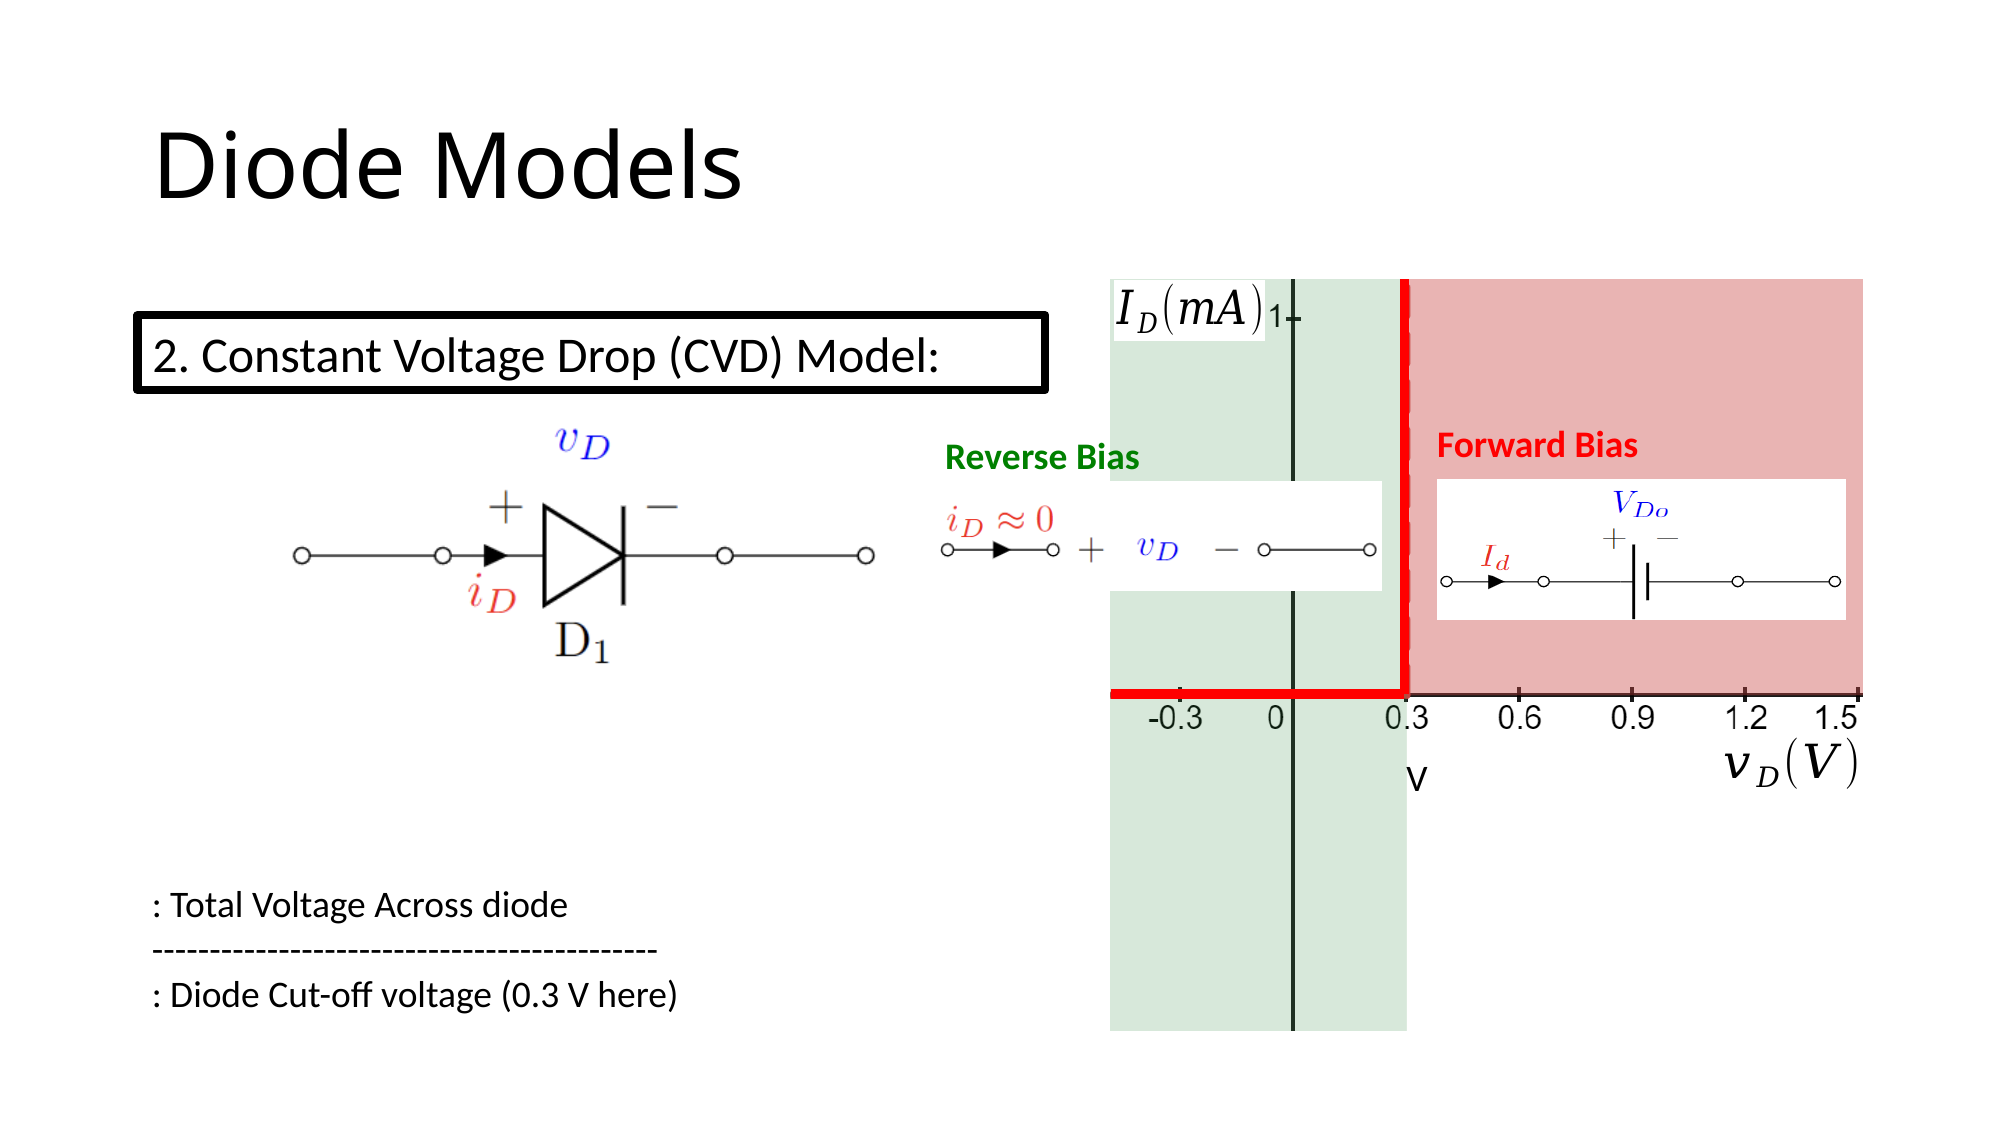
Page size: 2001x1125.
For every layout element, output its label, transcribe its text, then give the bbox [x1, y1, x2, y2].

title Diode Models [137, 59, 1863, 278]
picture [936, 481, 1382, 591]
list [1110, 279, 1863, 1032]
picture [1437, 479, 1846, 620]
picture [286, 405, 890, 680]
text_box Reverse Bias [930, 424, 1110, 485]
text_box 2. Constant Voltage Drop (CVD) Model: [136, 314, 1046, 391]
